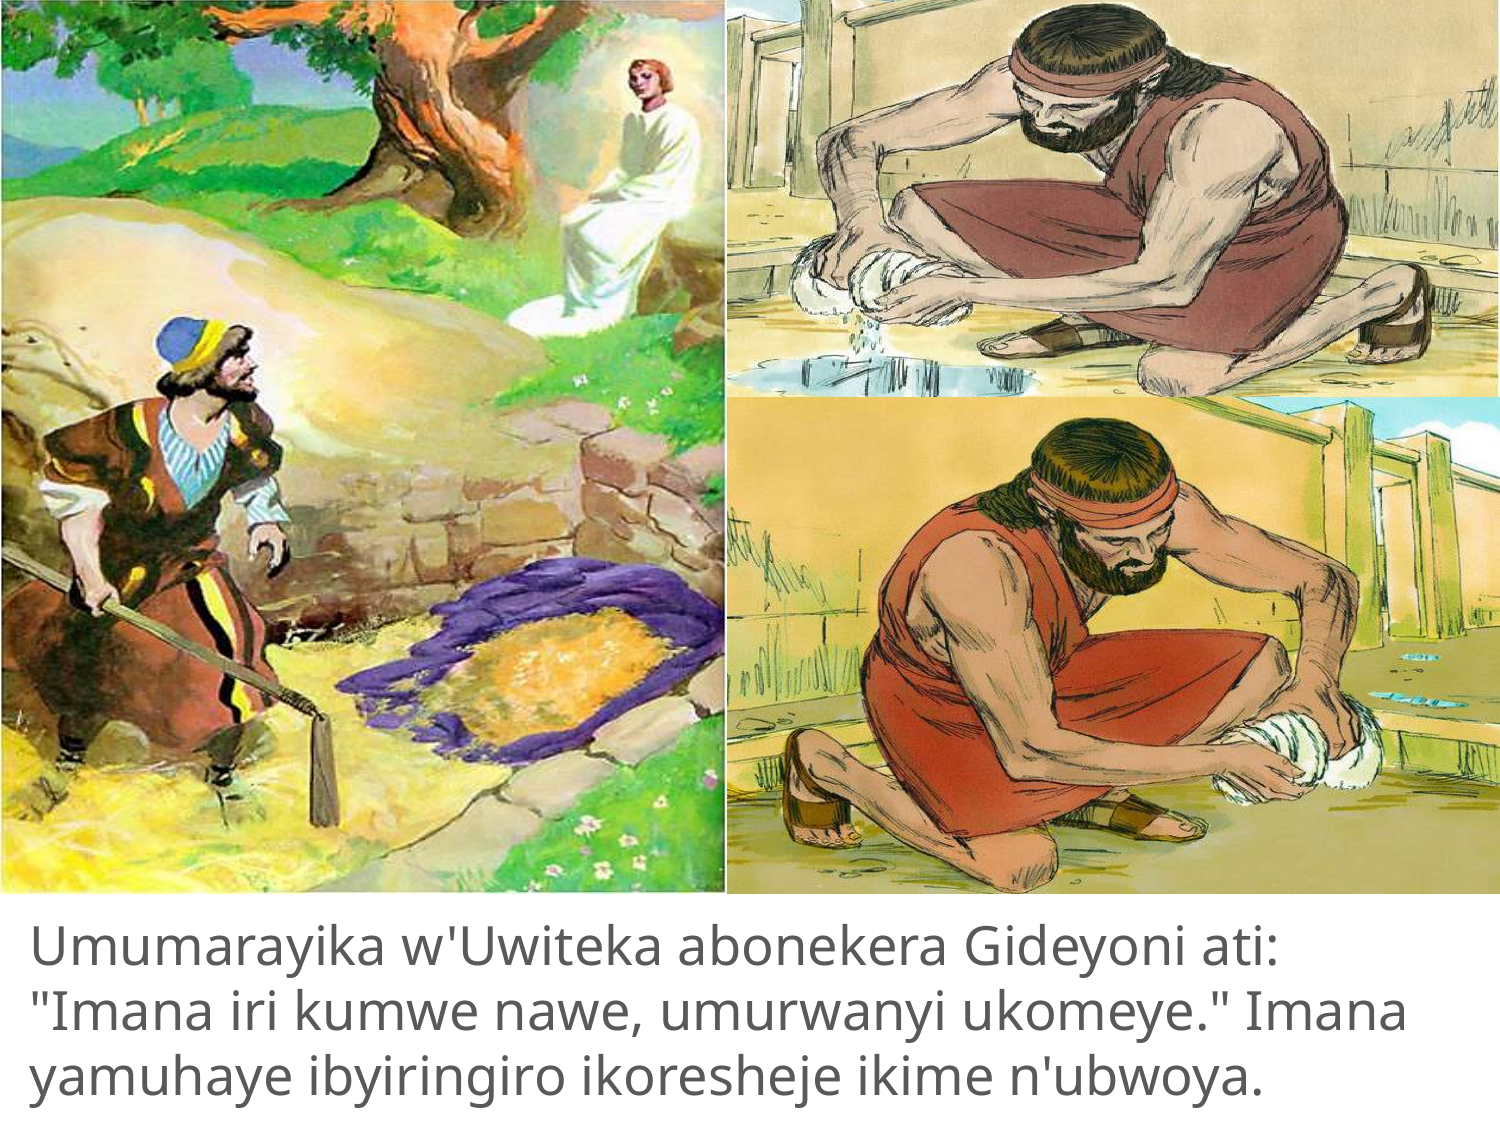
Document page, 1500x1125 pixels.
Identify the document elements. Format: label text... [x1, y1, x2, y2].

text_box Umumarayika w'Uwiteka abonekera Gideyoni ati: "Imana iri kumwe nawe, umurwanyi ukomeye." Imana yamuhaye ibyiringiro ikoresheje ikime n'ubwoya. [14, 904, 1486, 1114]
picture [0, 0, 1500, 894]
